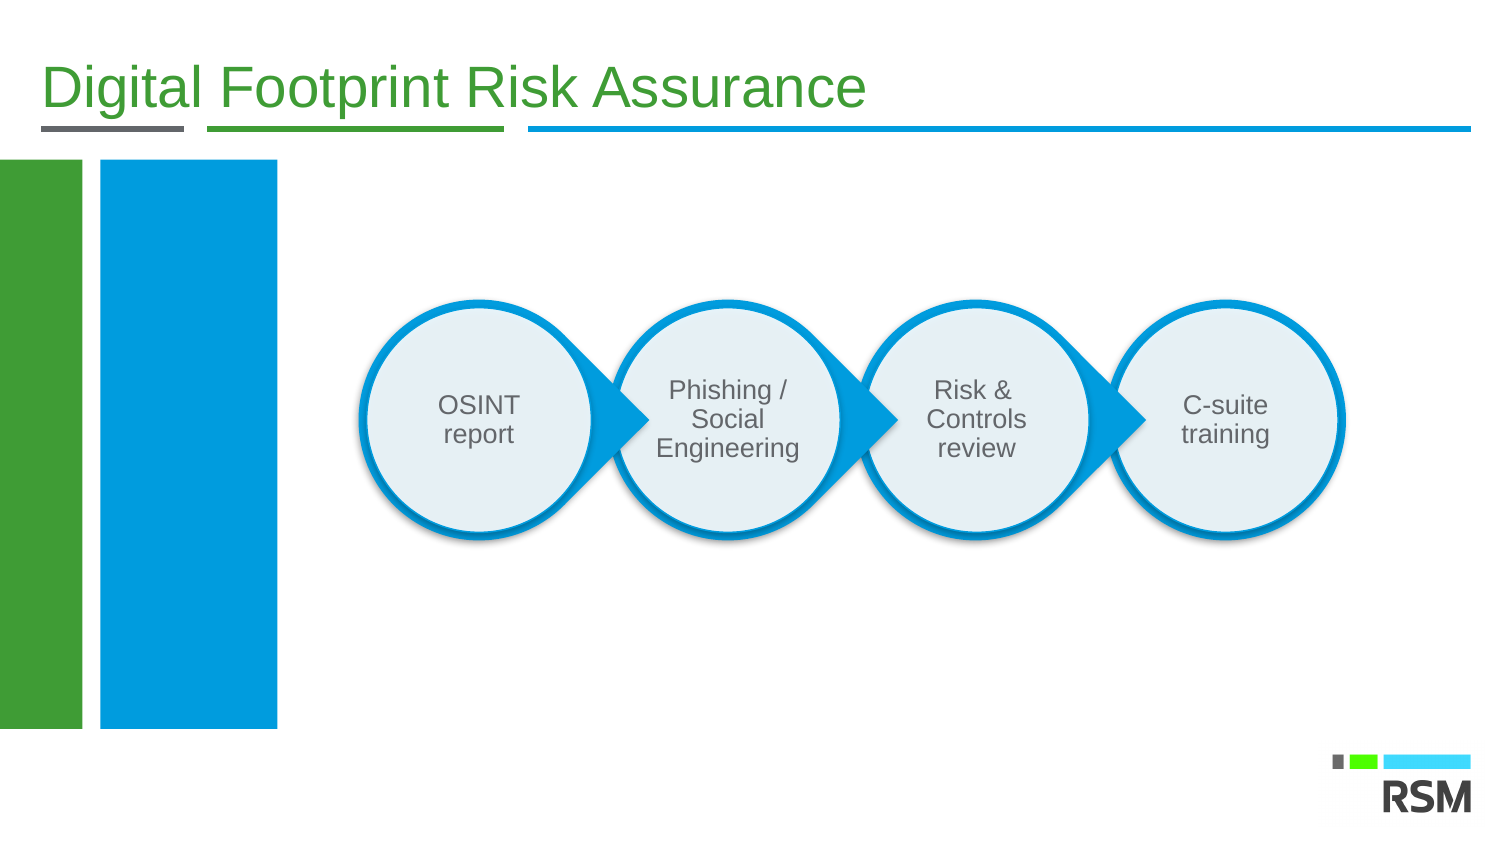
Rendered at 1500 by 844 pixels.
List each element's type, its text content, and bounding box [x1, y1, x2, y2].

title Digital Footprint Risk Assurance [41, 48, 1472, 119]
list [300, 208, 1355, 632]
picture [1318, 740, 1485, 827]
